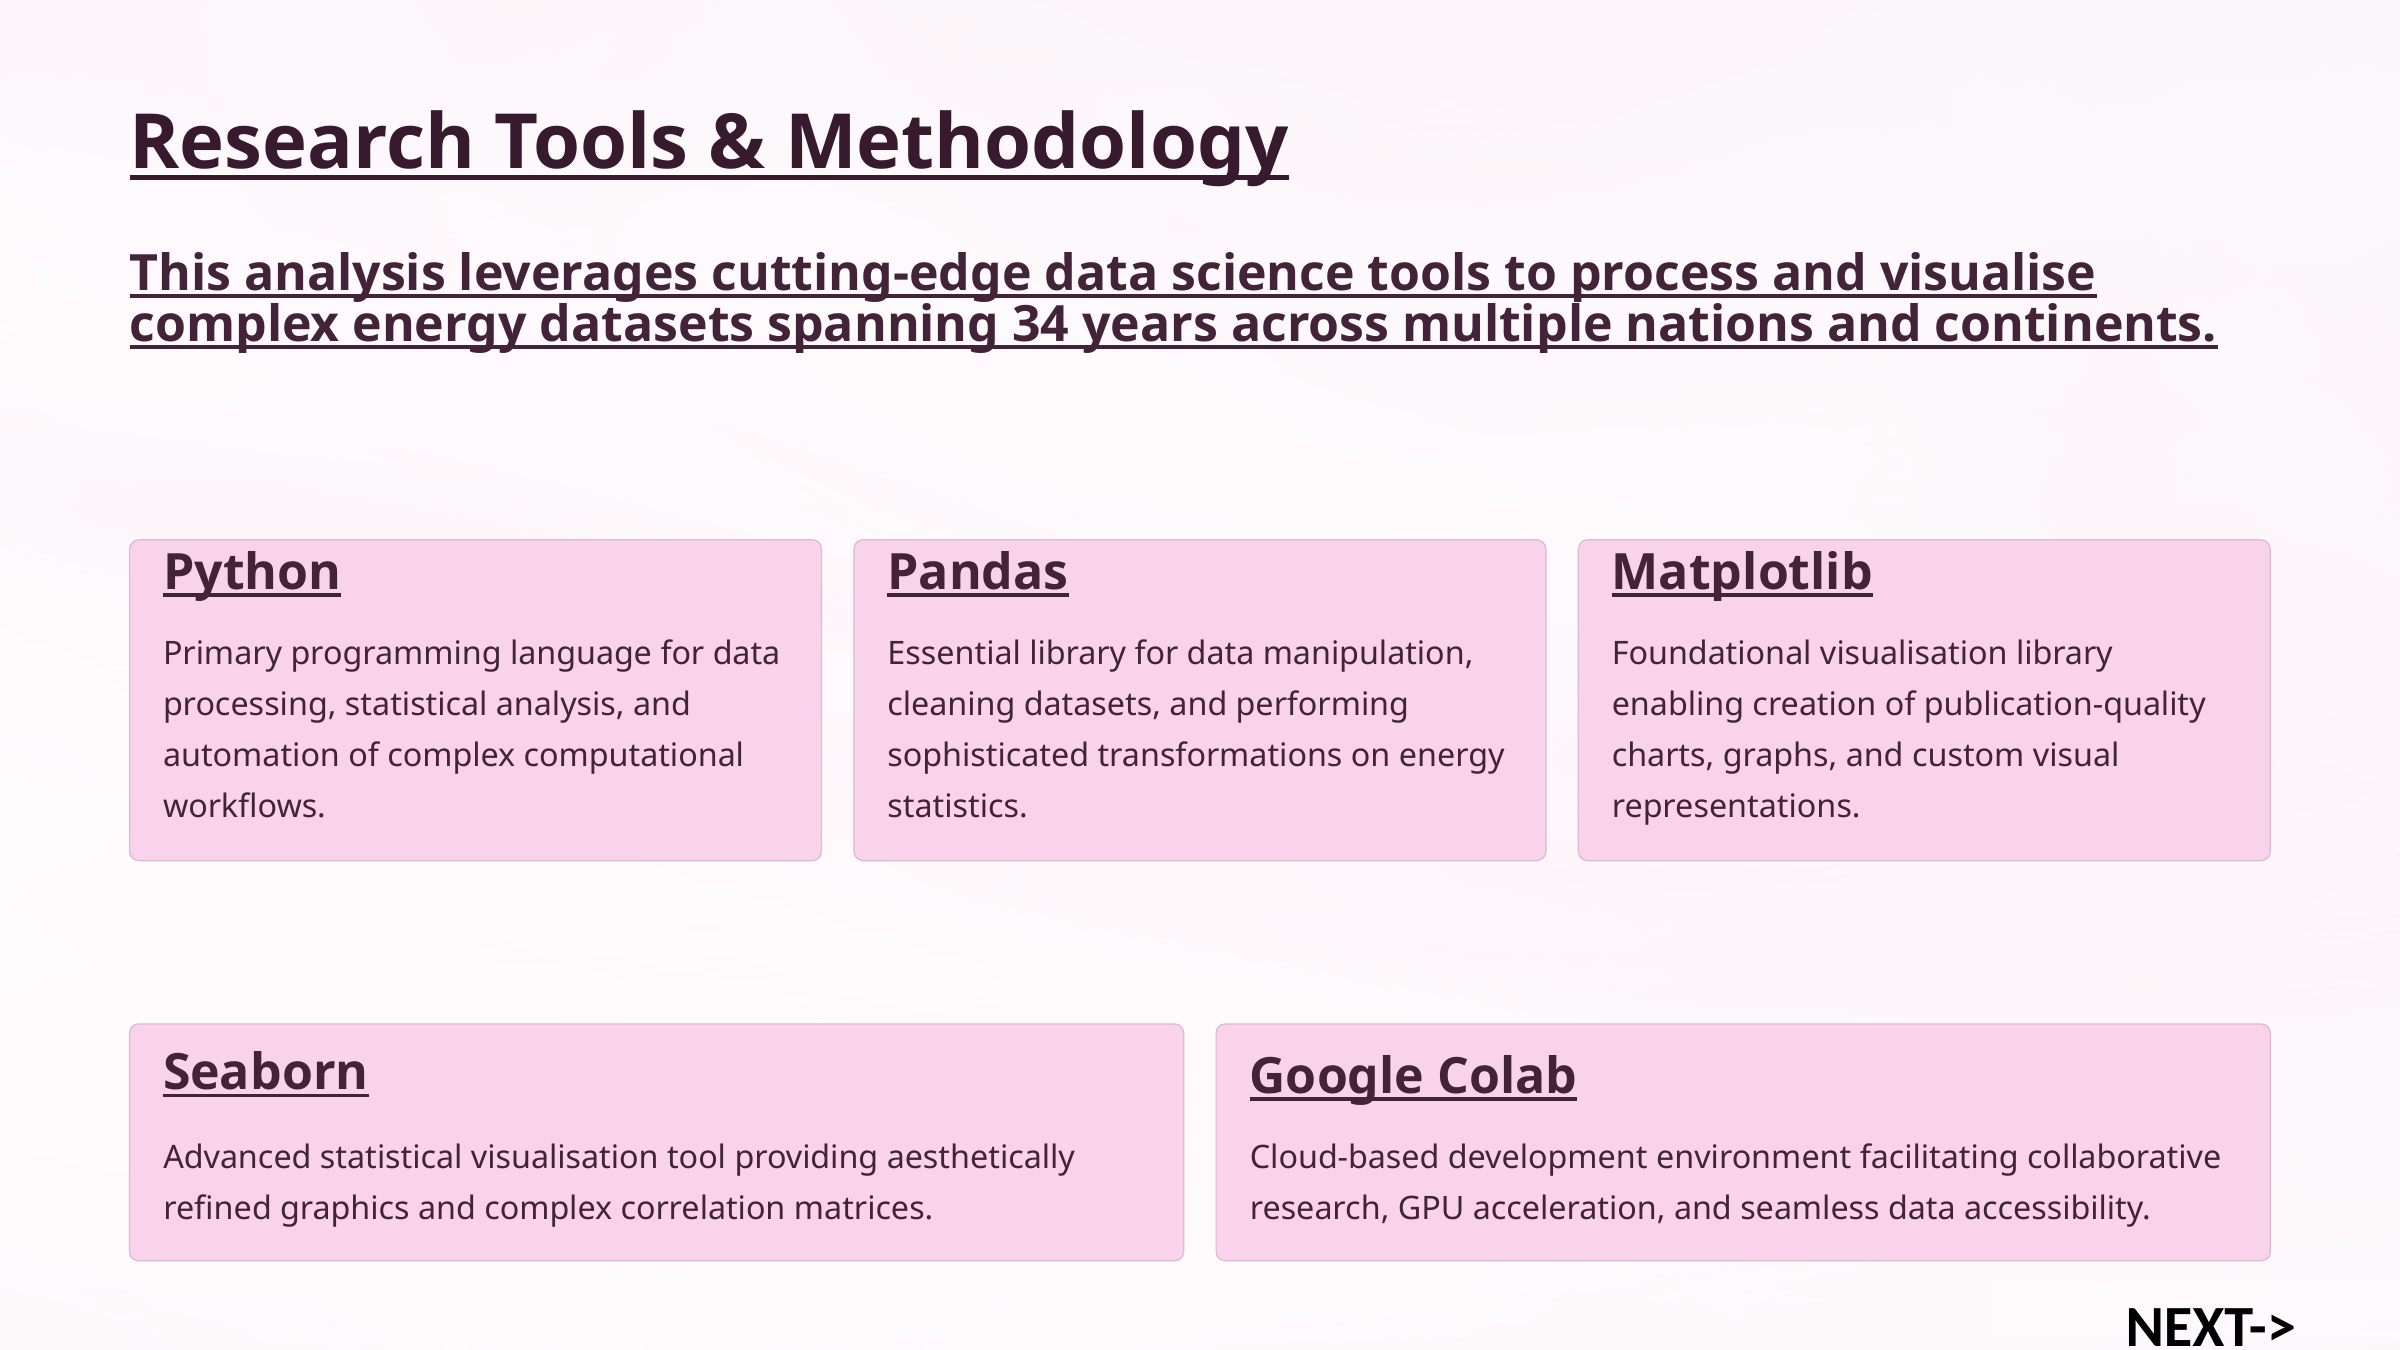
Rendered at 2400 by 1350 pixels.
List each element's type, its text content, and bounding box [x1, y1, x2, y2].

picture [1992, 1271, 2400, 1339]
text_box Advanced statistical visualisation tool providing aesthetically refined graphics and complex correlation matrices. [163, 1123, 1151, 1228]
text_box [853, 539, 1546, 861]
text_box Pandas [887, 552, 1269, 601]
text_box This analysis leverages cutting-edge data science tools to process and visualise complex energy datasets spanning 34 years across multiple nations and continents. [129, 249, 2271, 353]
text_box [1578, 539, 2271, 861]
text_box NEXT-> [2110, 1337, 2382, 1350]
text_box Matplotlib [1611, 552, 1994, 601]
text_box Primary programming language for data processing, statistical analysis, and automation of complex computational workflows. [163, 619, 788, 828]
text_box Foundational visualisation library enabling creation of publication-quality charts, graphs, and custom visual representations. [1611, 619, 2237, 776]
text_box Seaborn [163, 1053, 545, 1101]
text_box [1216, 1023, 2271, 1261]
text_box Cloud-based development environment facilitating collaborative research, GPU acceleration, and seamless data accessibility. [1249, 1123, 2237, 1228]
text_box [129, 539, 822, 861]
text_box Google Colab [1249, 1056, 1631, 1105]
text_box Python [163, 552, 545, 601]
text_box Research Tools & Methodology [129, 89, 1302, 185]
text_box Essential library for data manipulation, cleaning datasets, and performing sophisticated transformations on energy statistics. [887, 619, 1513, 828]
text_box [129, 1023, 1184, 1261]
